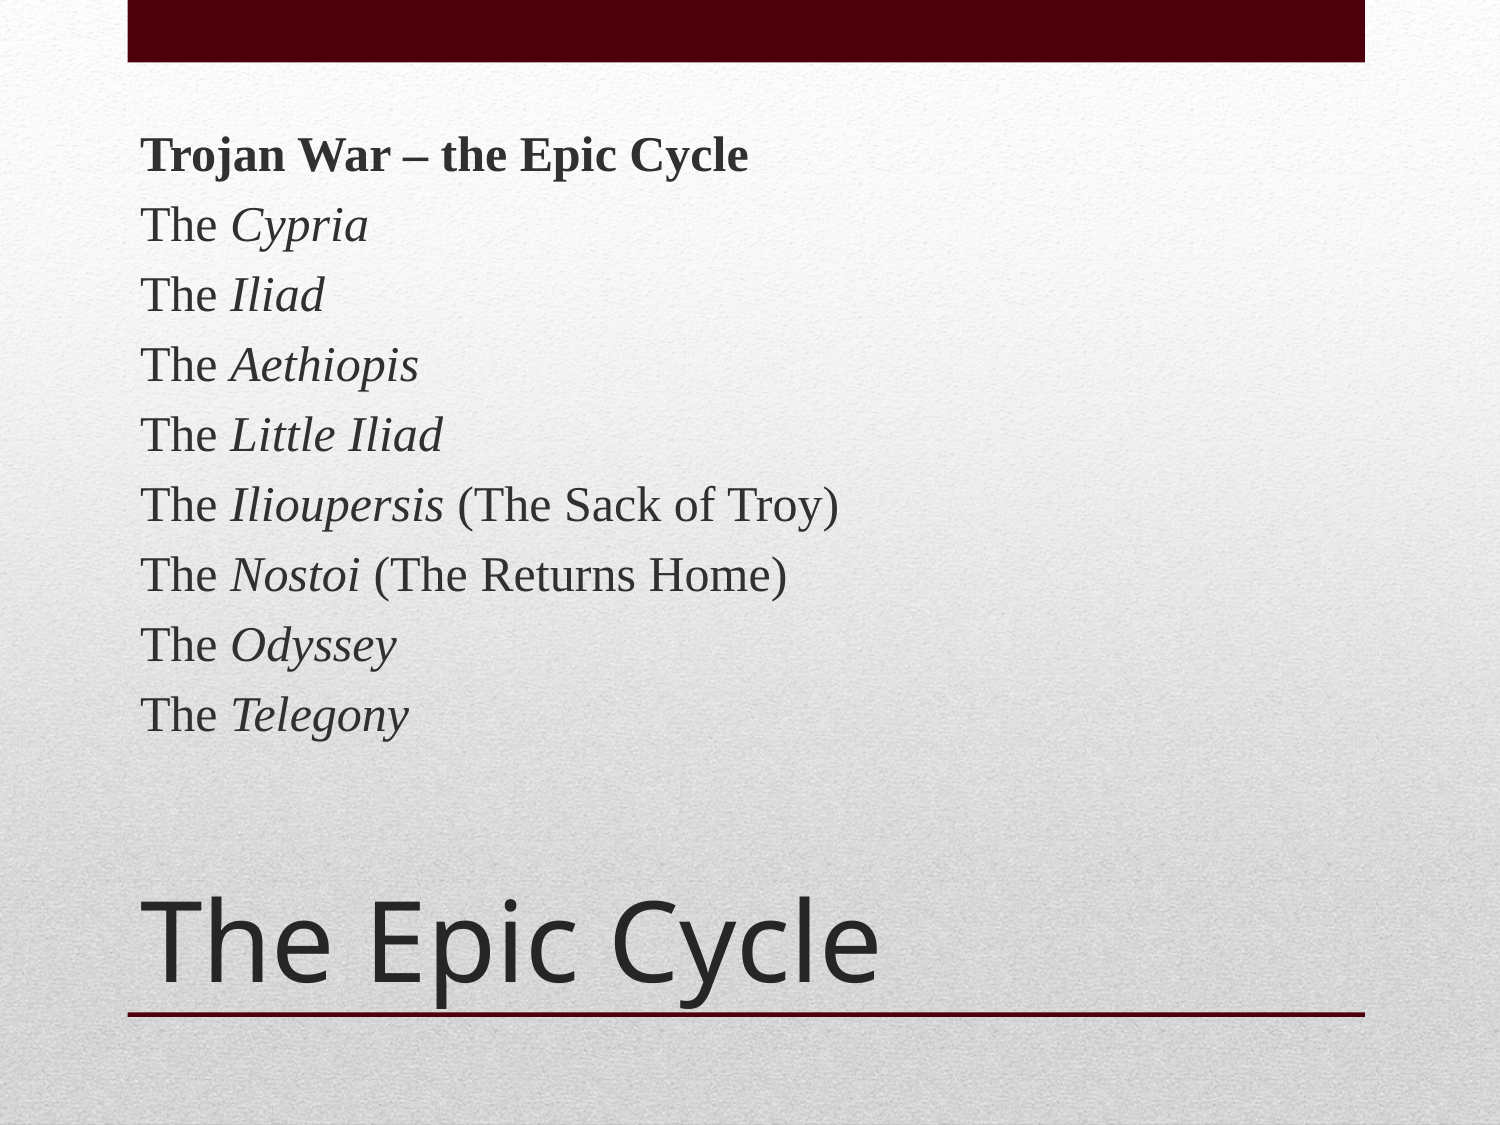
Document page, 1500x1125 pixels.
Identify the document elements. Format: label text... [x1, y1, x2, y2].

list Trojan War – the Epic Cycle The Cypria The Iliad The Aethiopis The Little Iliad The Ilioupersis (The Sack of Troy) The Nostoi (The Returns Home) The Odyssey The Telegony [125, 112, 1363, 750]
title The Epic Cycle [125, 750, 1238, 1013]
